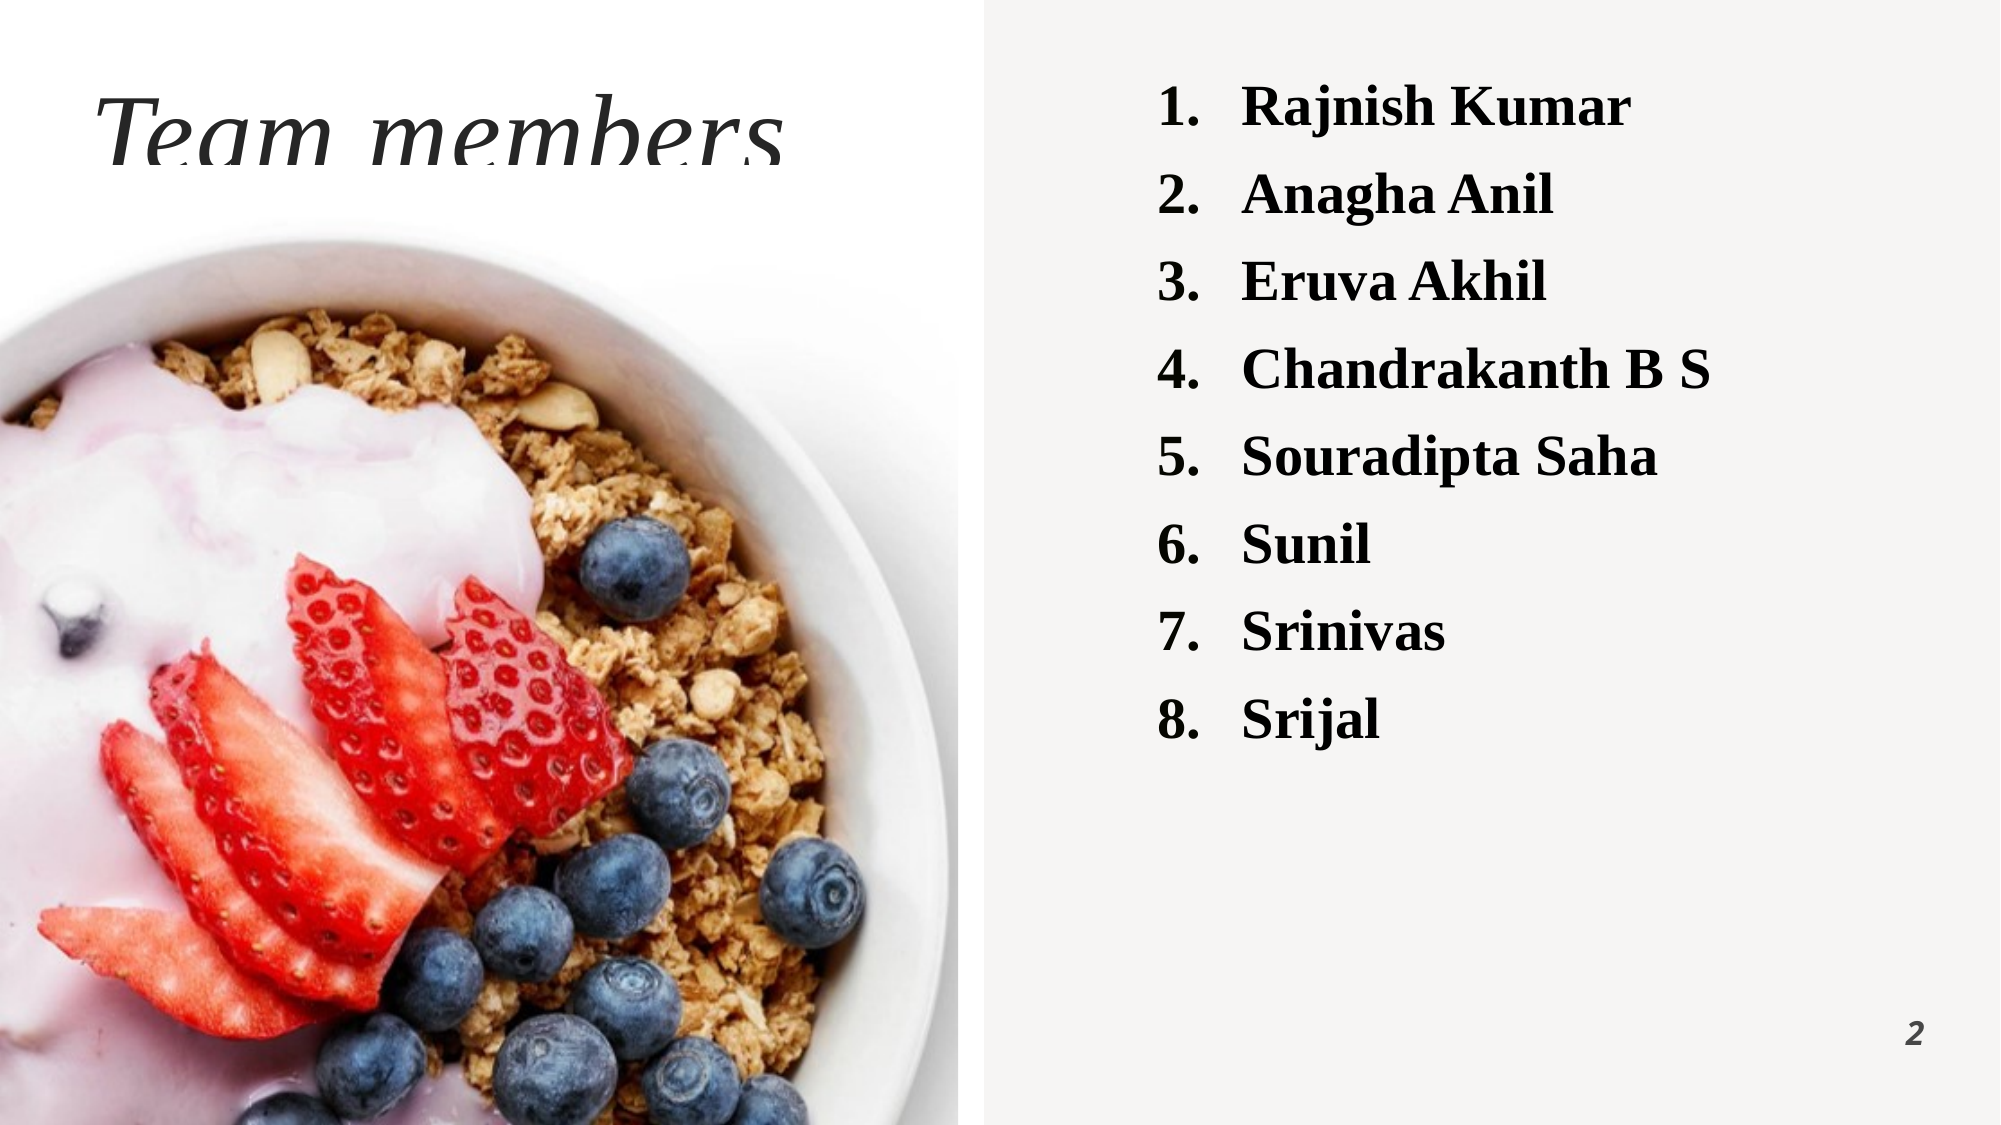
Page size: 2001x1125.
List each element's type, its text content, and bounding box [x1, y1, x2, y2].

slide_number 2 [1849, 982, 1925, 1058]
list Rajnish Kumar Anagha Anil Eruva Akhil Chandrakanth B S Souradipta Saha Sunil Srinivas Srijal [1142, 100, 2000, 872]
title Team members [75, 75, 930, 164]
picture [0, 164, 959, 1125]
